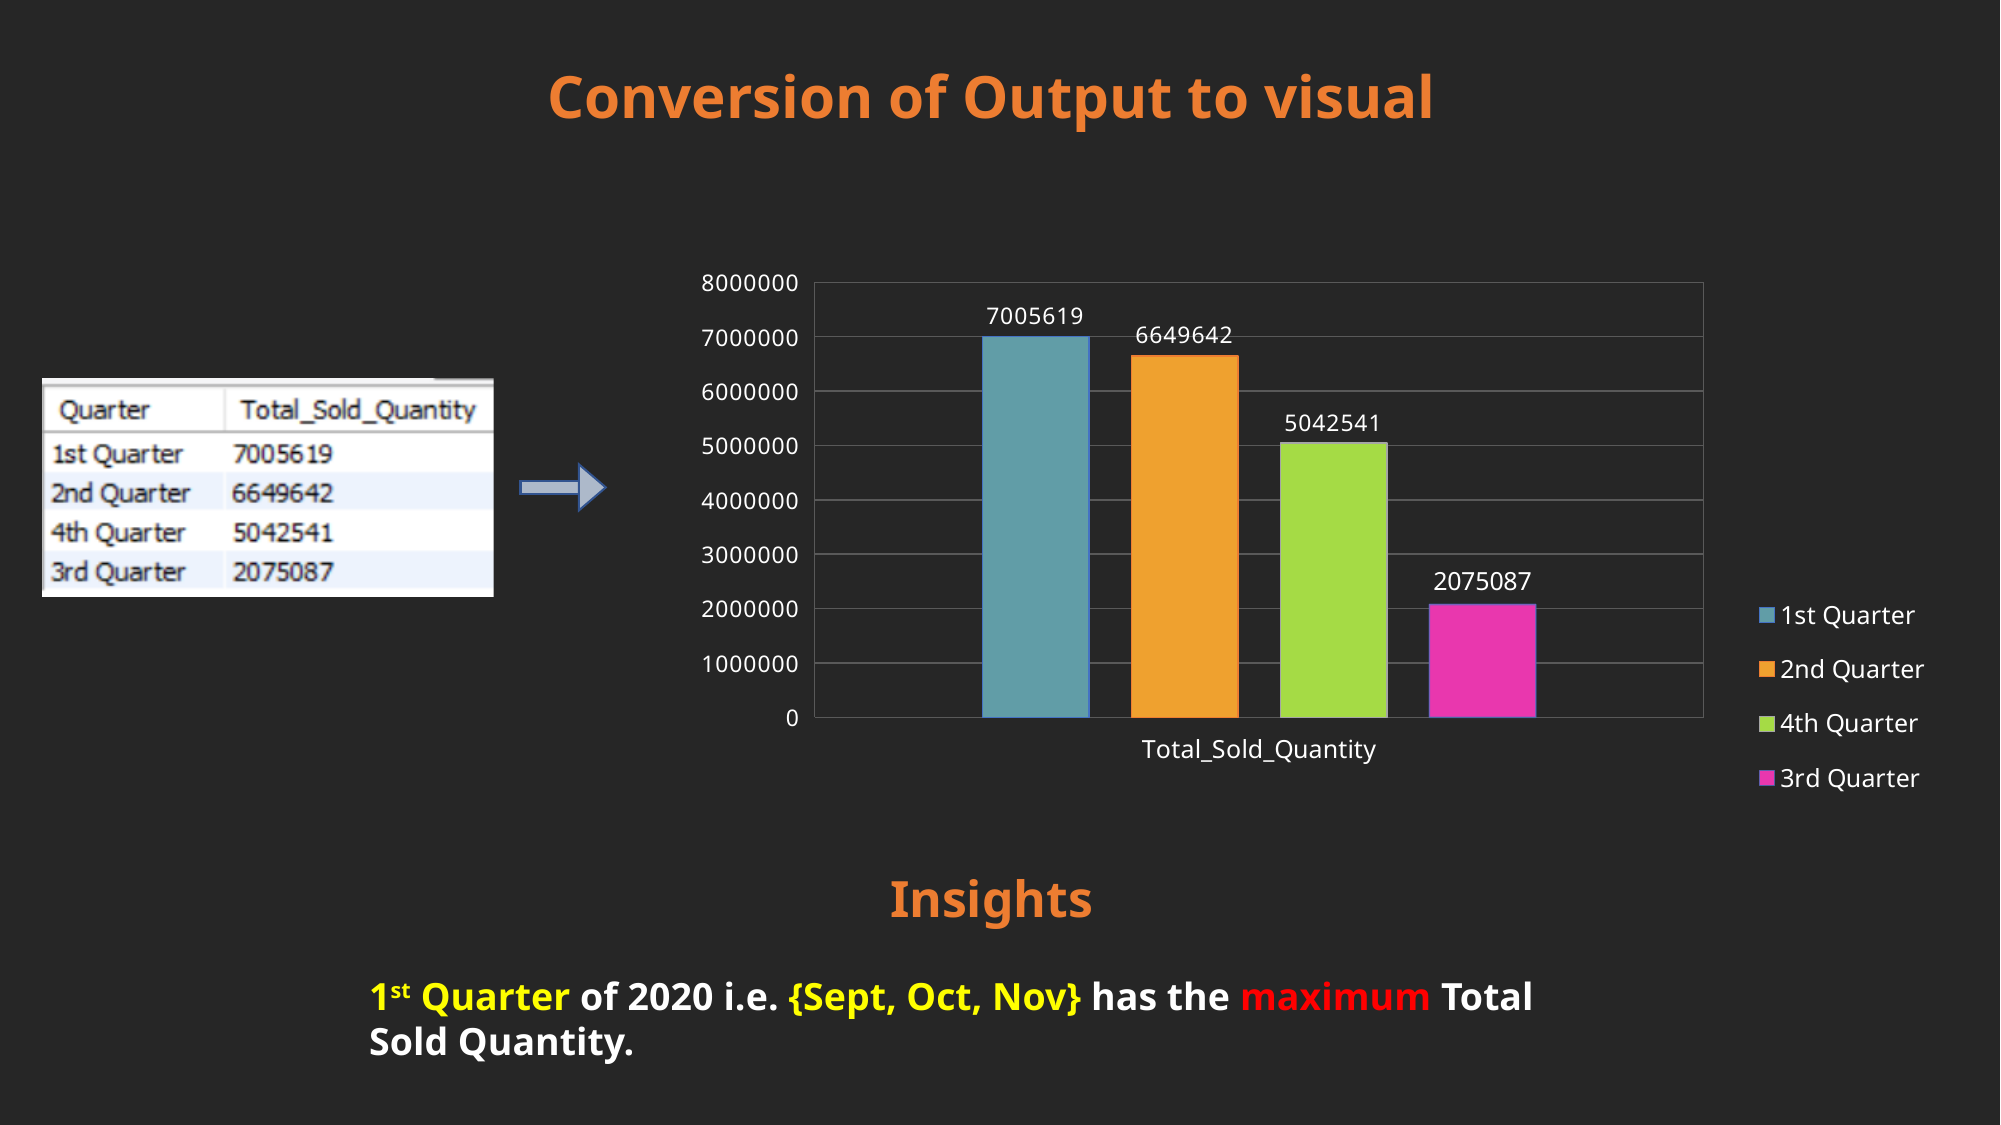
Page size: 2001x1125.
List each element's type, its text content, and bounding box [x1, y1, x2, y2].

picture [42, 378, 494, 597]
text_box [577, 462, 605, 513]
text_box [519, 480, 577, 495]
chart [605, 138, 2000, 898]
text_box Conversion of Output to visual [137, 53, 1846, 138]
text_box Insights 1st Quarter of 2020 i.e. {Sept, Oct, Nov} has the maximum Total Sold Quantity. [354, 860, 1629, 1071]
